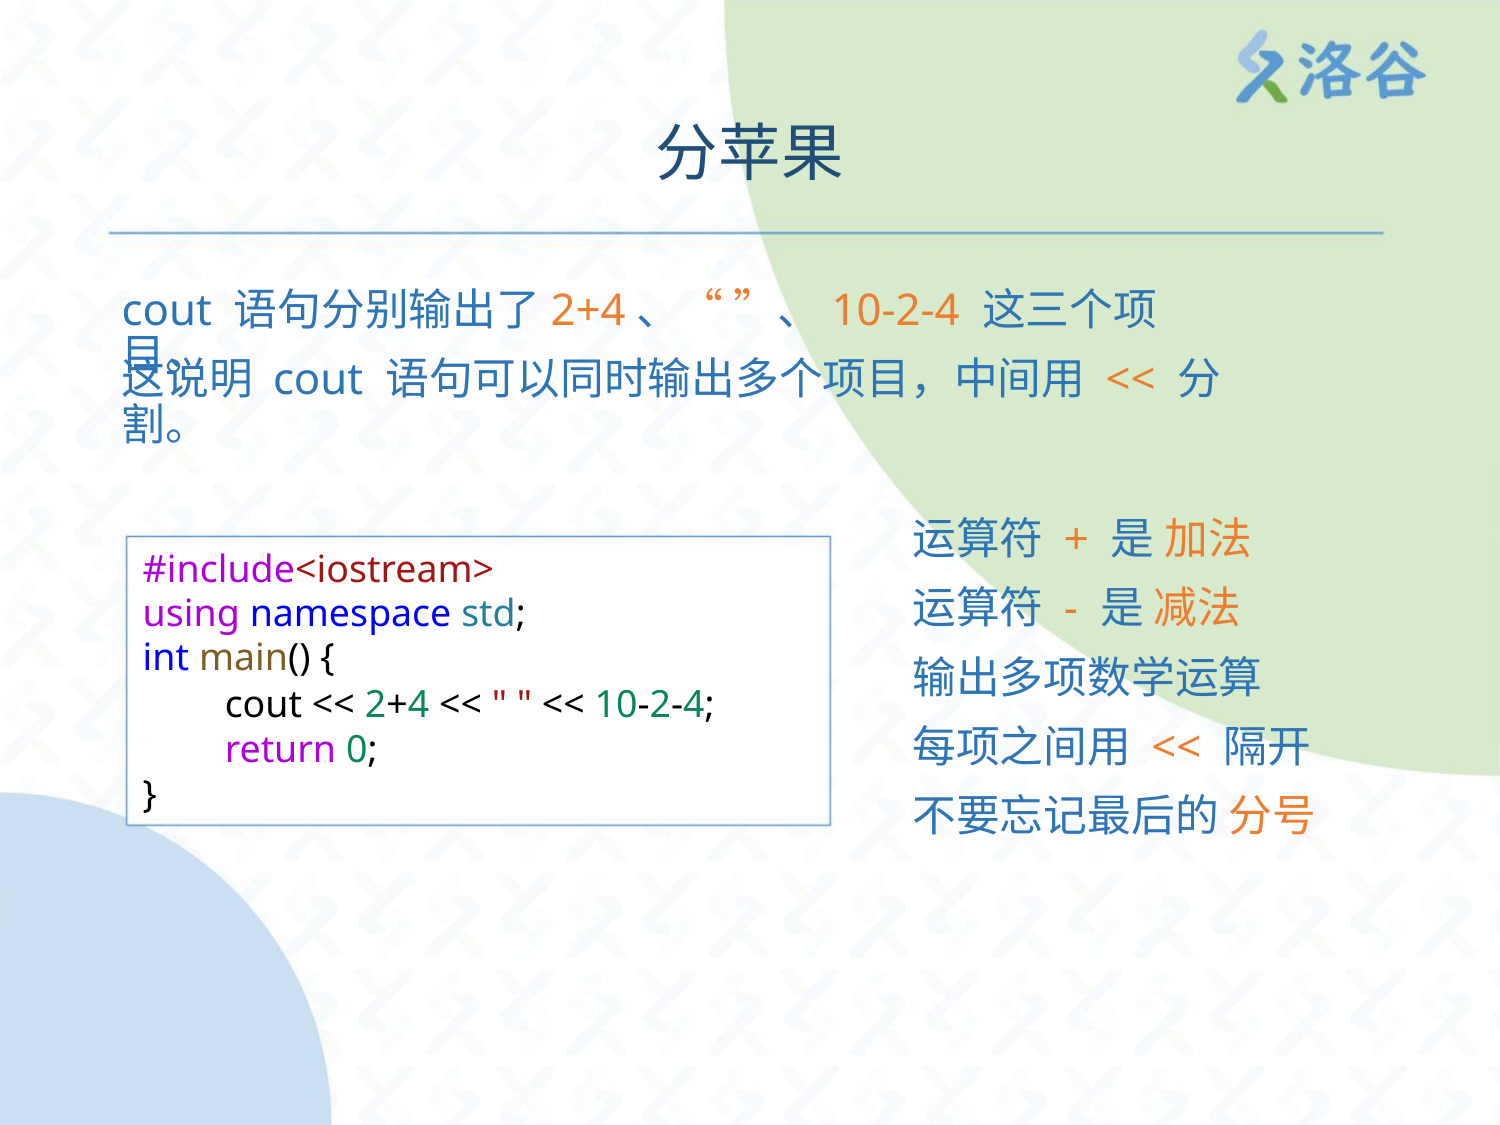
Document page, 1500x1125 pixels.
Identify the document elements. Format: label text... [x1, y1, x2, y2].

text_box } [142, 770, 189, 815]
text_box 这说明 cout 语句可以同时输出多个项目，中间用 << 分割。 [121, 357, 1299, 449]
text_box 运算符 + 是 加法 [912, 517, 1265, 564]
text_box 运算符 - 是 减法 [912, 587, 1258, 633]
text_box cout 语句分别输出了2+4、“ ”、10-2-4 这三个项目。 [121, 288, 1165, 357]
text_box #include<iostream> using namespace std; int main() { [142, 545, 579, 679]
text_box [0, 0, 1500, 1125]
text_box 输出多项数学运算 每项之间用 << 隔开 不要忘记最后的 分号 [912, 656, 1344, 841]
text_box cout << 2+4 << " " << 10-2-4; return 0; [224, 680, 847, 770]
text_box 分苹果 [655, 122, 869, 188]
